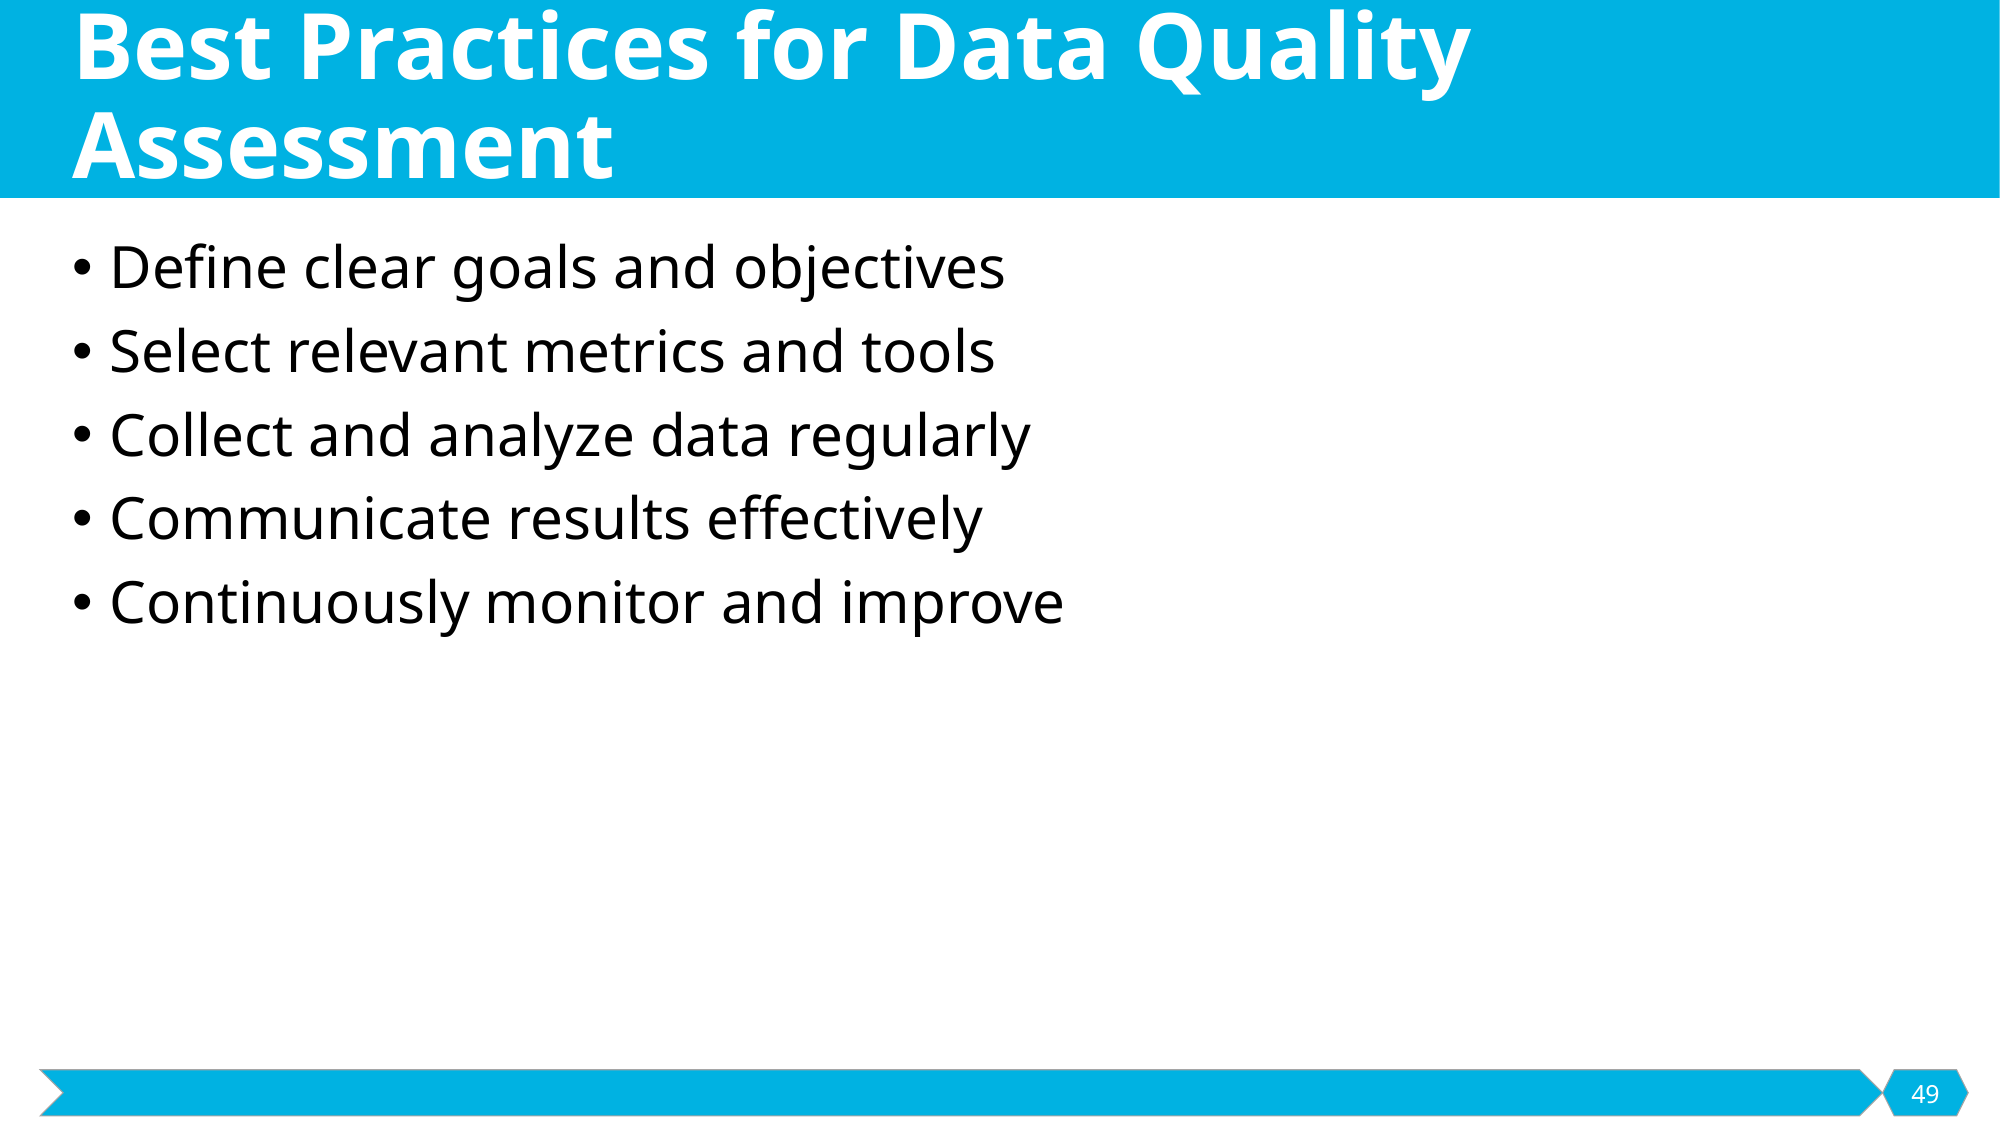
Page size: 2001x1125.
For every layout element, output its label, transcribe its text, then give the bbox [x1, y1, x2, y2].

list Define clear goals and objectives Select relevant metrics and tools Collect and analyze data regularly Communicate results effectively Continuously monitor and improve [56, 230, 1969, 1010]
title Best Practices for Data Quality Assessment [56, 0, 1969, 199]
slide_number 49 [1882, 1065, 1969, 1125]
